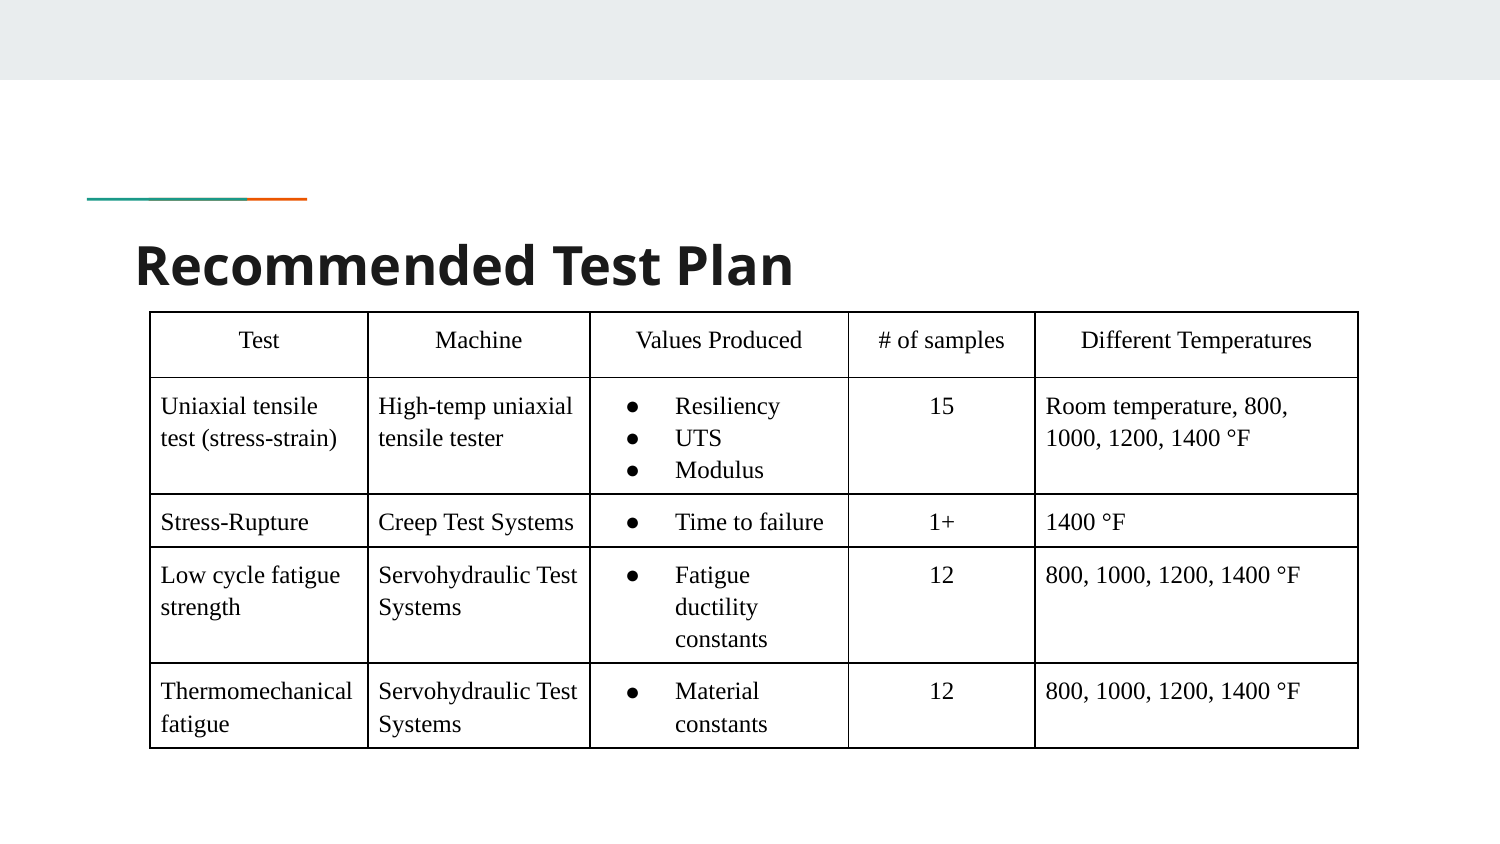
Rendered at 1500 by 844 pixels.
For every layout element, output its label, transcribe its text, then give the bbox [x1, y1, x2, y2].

table_cell Servohydraulic Test Systems [369, 548, 589, 662]
table_header Different Temperatures [1036, 313, 1357, 377]
table_cell Creep Test Systems [369, 495, 589, 546]
table_cell Stress-Rupture [151, 495, 367, 546]
table_cell 1+ [849, 495, 1034, 546]
table_header Values Produced [591, 313, 848, 377]
table_cell 1400 °F [1036, 495, 1357, 546]
table_cell Resiliency UTS Modulus [591, 378, 848, 493]
table_header Machine [369, 313, 589, 377]
table_cell Uniaxial tensile test (stress-strain) [151, 378, 367, 493]
title Recommended Test Plan [119, 216, 1381, 305]
table_header # of samples [849, 313, 1034, 377]
table_cell Thermomechanical fatigue [151, 664, 367, 747]
table_cell Servohydraulic Test Systems [369, 664, 589, 747]
table_header Test [151, 313, 367, 377]
table_cell 800, 1000, 1200, 1400 °F [1036, 548, 1357, 662]
table_cell 12 [849, 664, 1034, 747]
table_cell Low cycle fatigue strength [151, 548, 367, 662]
table_cell Time to failure [591, 495, 848, 546]
table_cell 12 [849, 548, 1034, 662]
table_cell Room temperature, 800, 1000, 1200, 1400 °F [1036, 378, 1357, 493]
table_cell High-temp uniaxial tensile tester [369, 378, 589, 493]
table_cell Fatigue ductility constants [591, 548, 848, 662]
table_cell Material constants [591, 664, 848, 747]
table_cell 15 [849, 378, 1034, 493]
table_cell 800, 1000, 1200, 1400 °F [1036, 664, 1357, 747]
